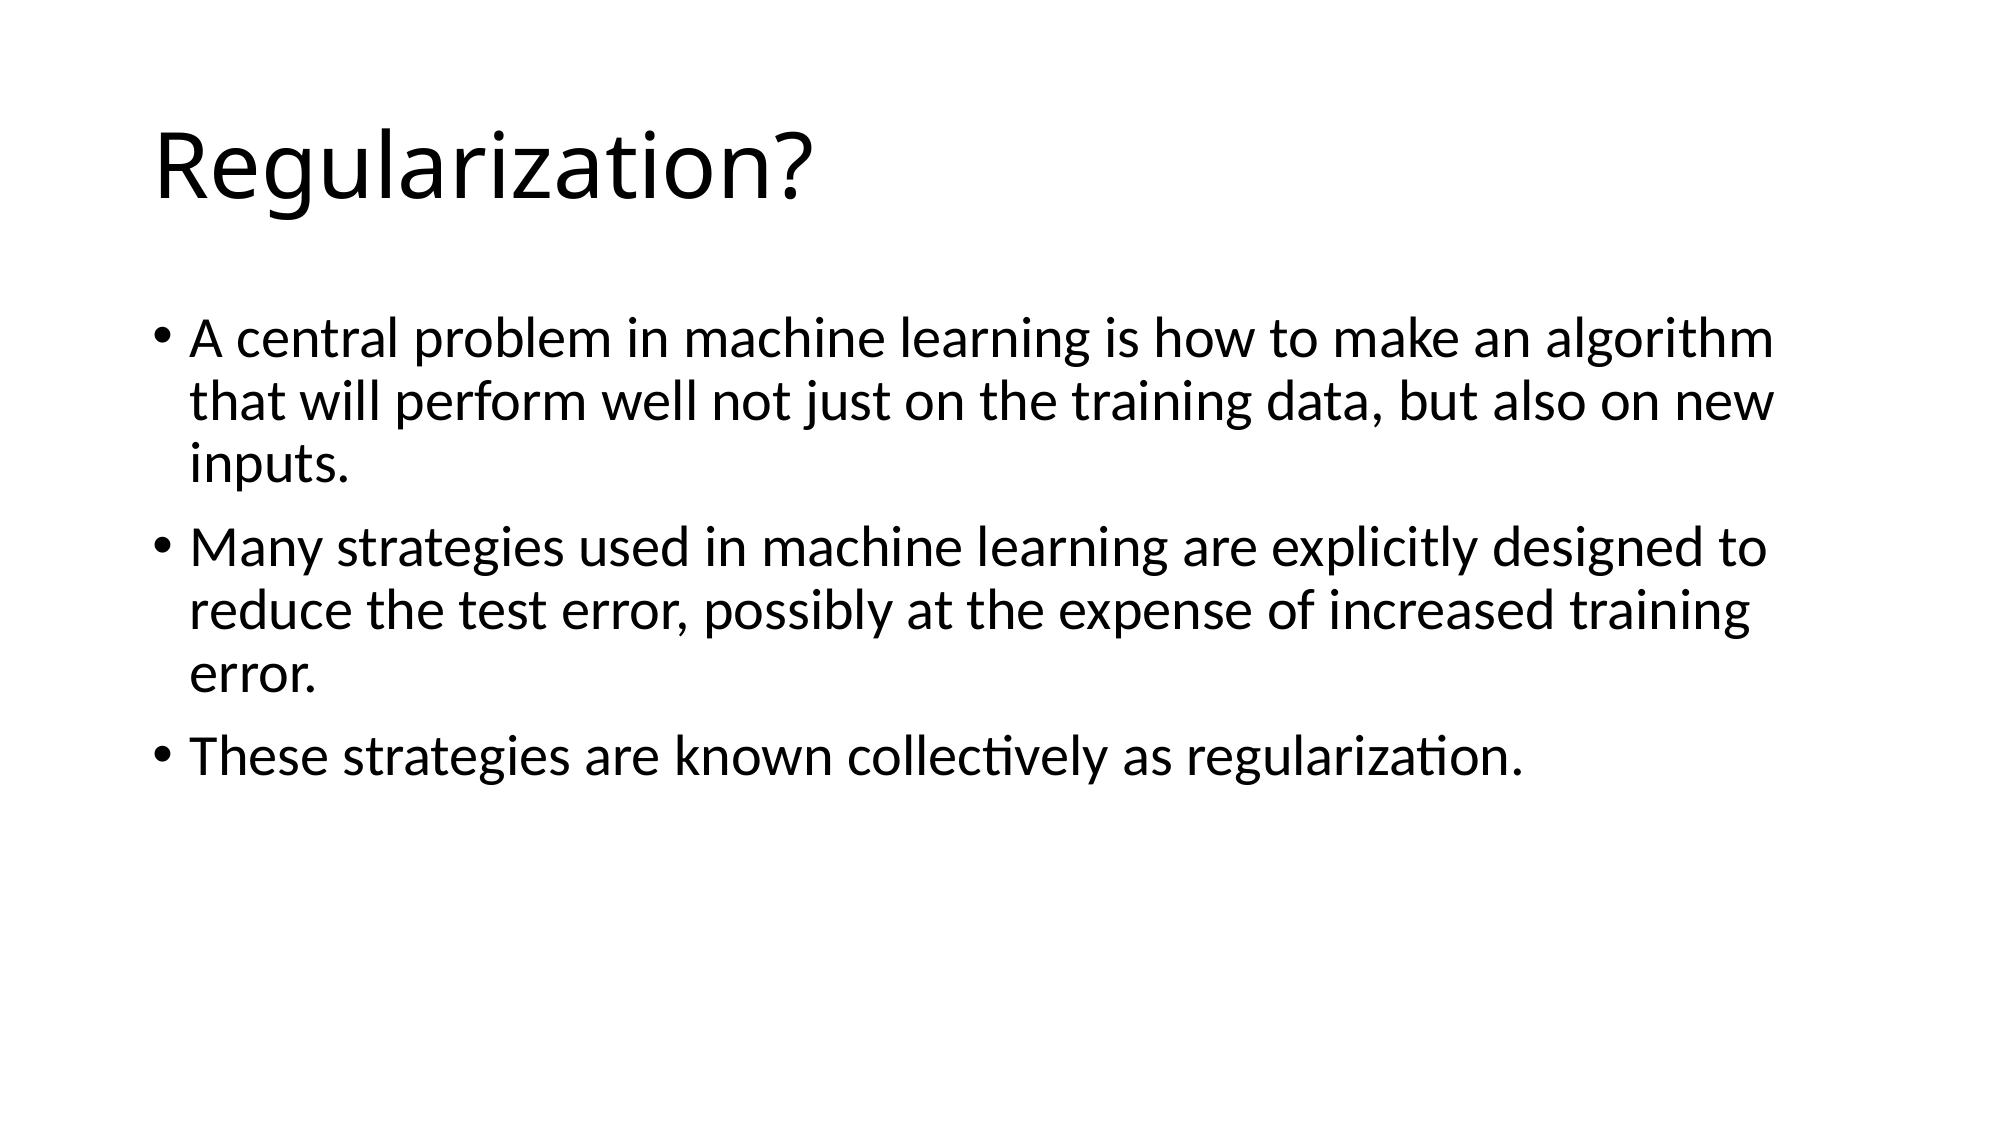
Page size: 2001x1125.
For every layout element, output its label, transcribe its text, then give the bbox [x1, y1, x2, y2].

title Regularization? [137, 59, 1863, 278]
list A central problem in machine learning is how to make an algorithm that will perform well not just on the training data, but also on new inputs. Many strategies used in machine learning are explicitly designed to reduce the test error, possibly at the expense of increased training error. These strategies are known collectively as regularization. [137, 299, 1863, 1014]
